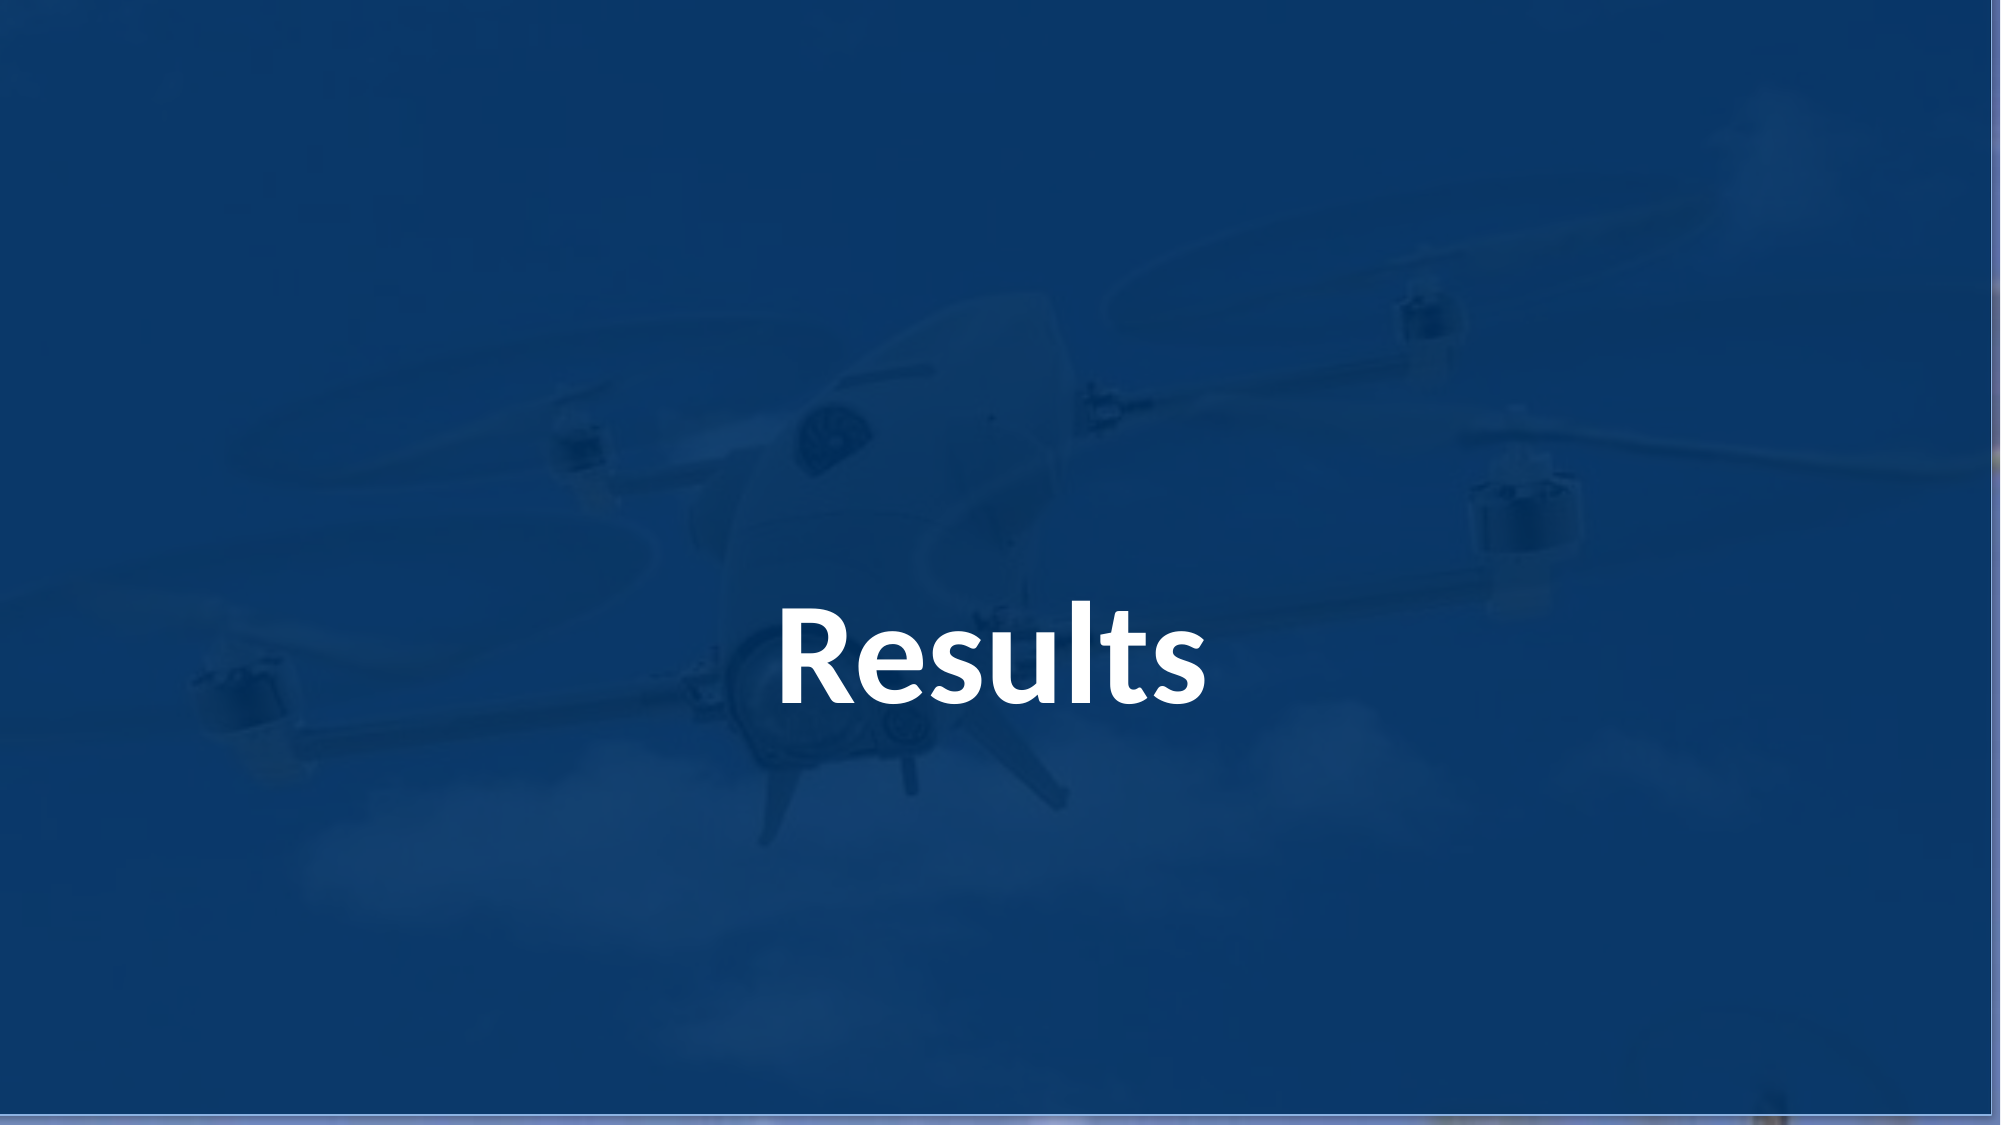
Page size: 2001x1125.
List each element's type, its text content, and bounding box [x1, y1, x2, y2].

text_box [0, 0, 1992, 1116]
text_box Results [6, 383, 1978, 742]
picture [0, 0, 2001, 1125]
